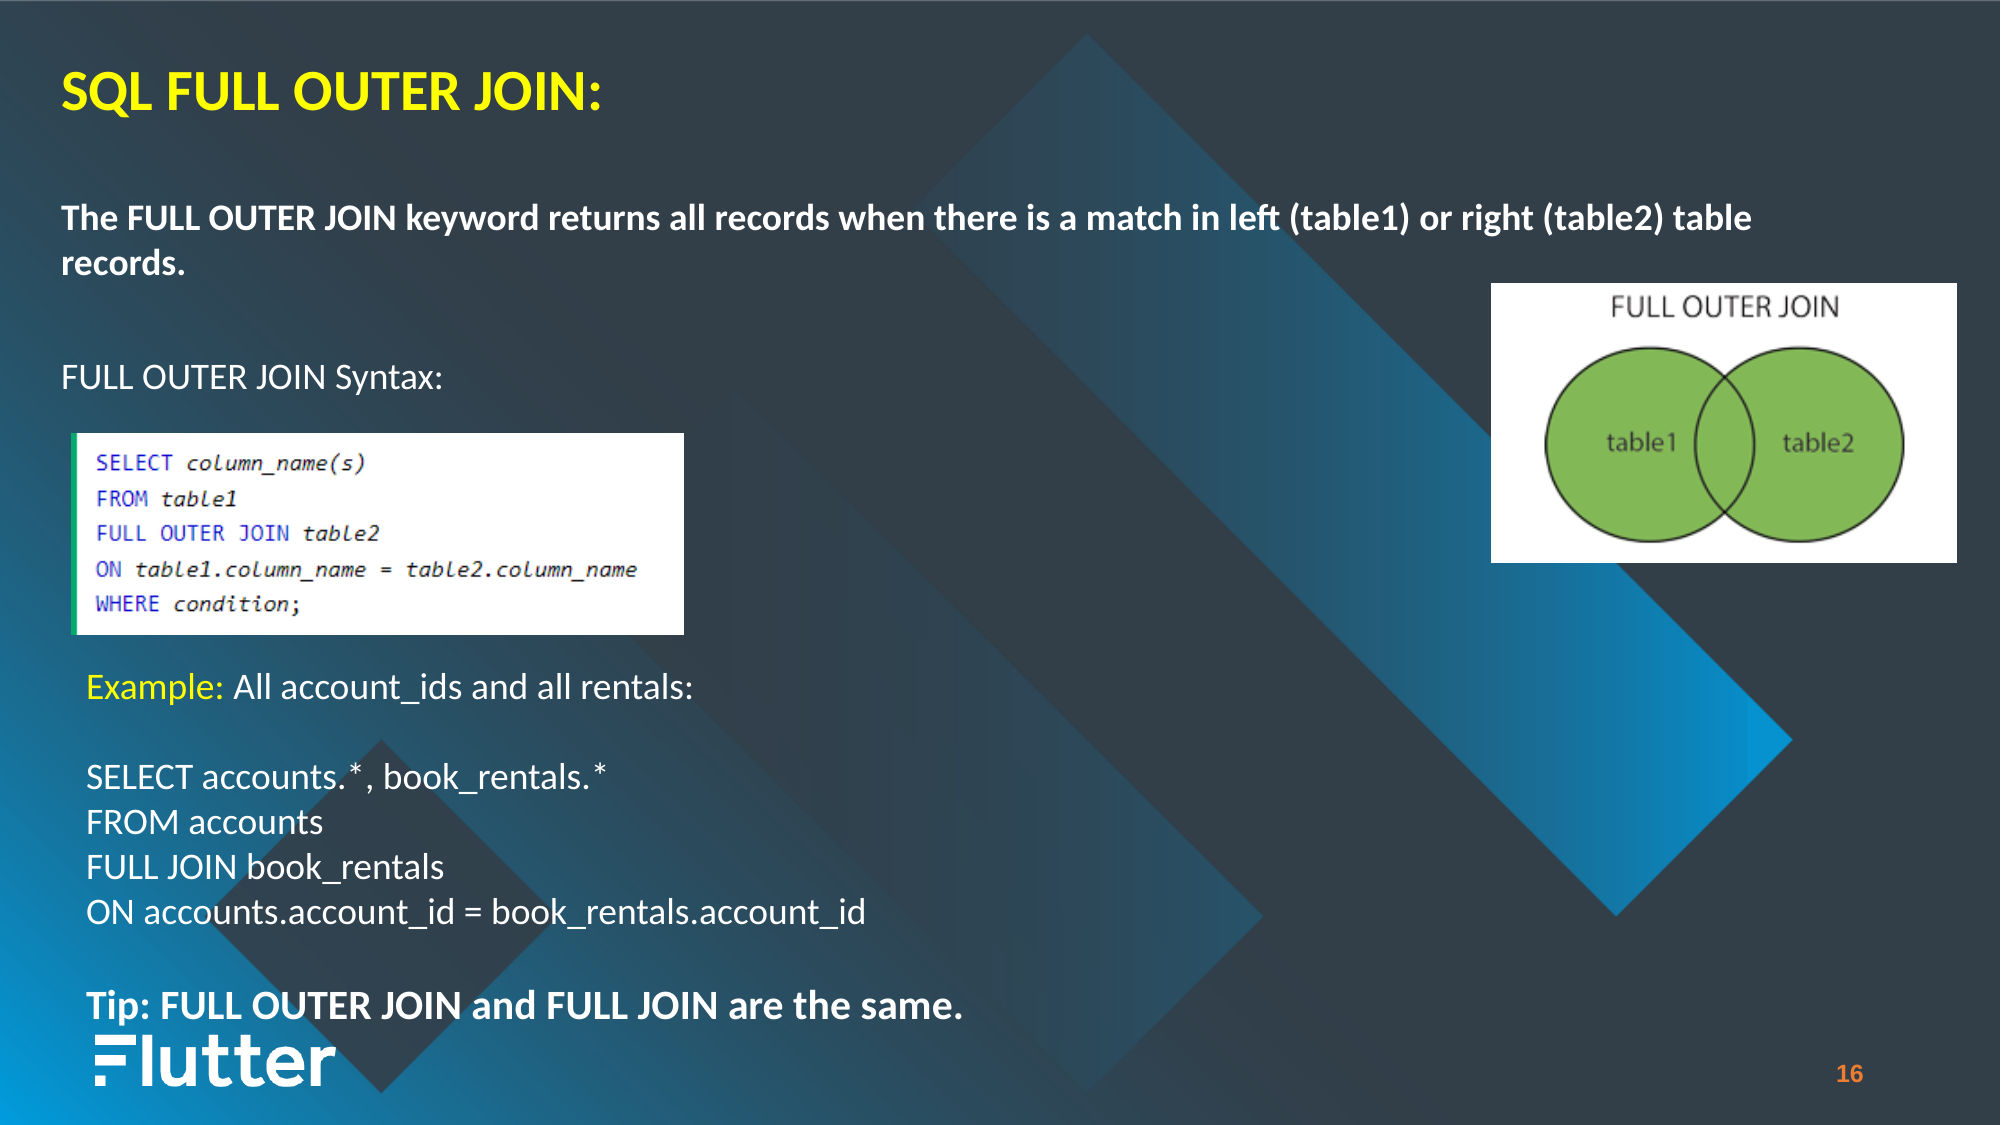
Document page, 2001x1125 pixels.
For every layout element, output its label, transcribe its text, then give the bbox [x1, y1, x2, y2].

text_box Example: All account_ids and all rentals: SELECT accounts.*, book_rentals.* FROM accounts FULL JOIN book_rentals ON accounts.account_id = book_rentals.account_id Tip: FULL OUTER JOIN and FULL JOIN are the same. [71, 610, 1860, 1035]
picture [96, 1076, 105, 1085]
picture [96, 1035, 135, 1044]
picture [0, 0, 2000, 1125]
text_box SQL FULL OUTER JOIN: The FULL OUTER JOIN keyword returns all records when there is a match in left (table1) or right (table2) table records. FULL OUTER JOIN Syntax: [46, 45, 1889, 495]
picture [143, 1035, 152, 1085]
picture [96, 1056, 125, 1065]
